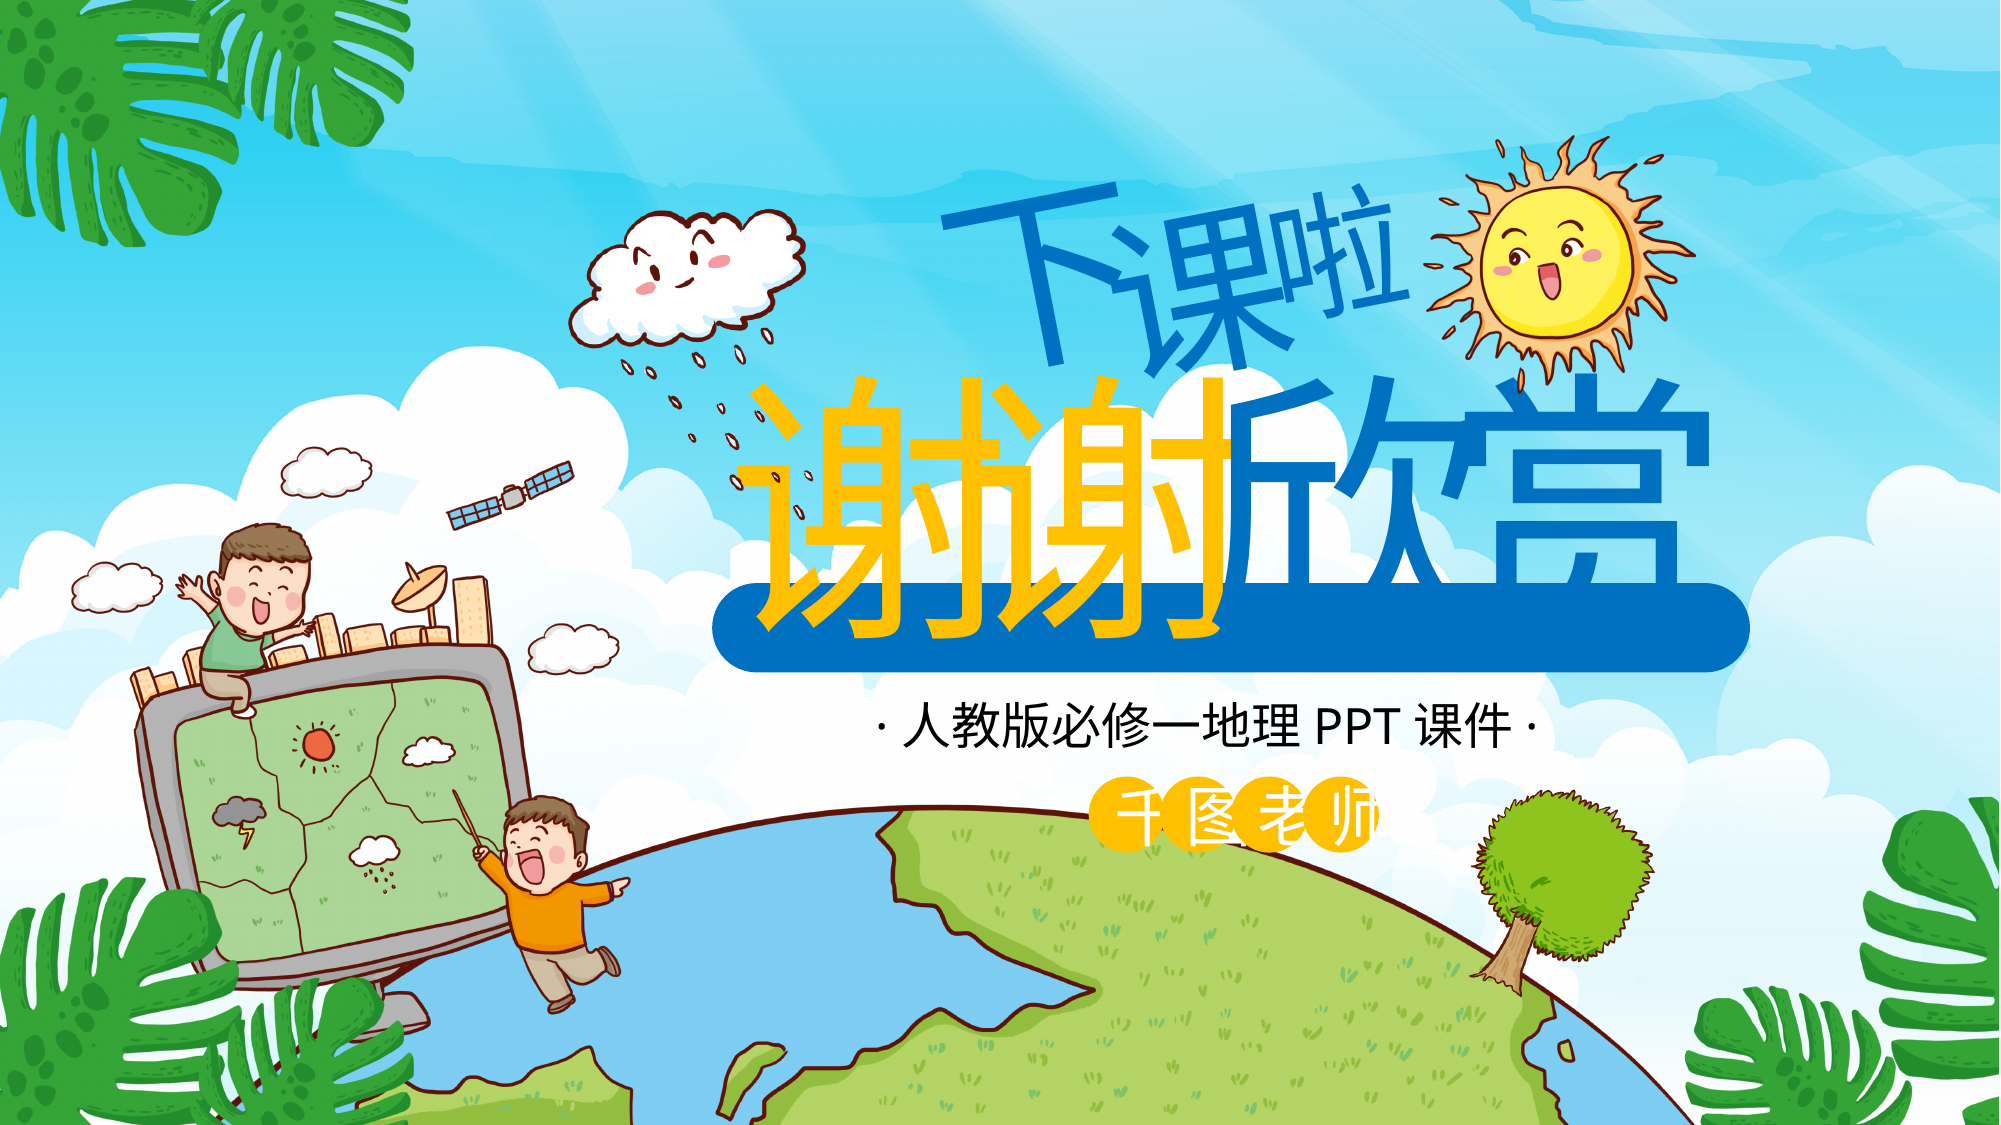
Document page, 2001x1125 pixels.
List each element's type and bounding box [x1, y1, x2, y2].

picture [0, 0, 2001, 1125]
text_box [586, 116, 1750, 853]
